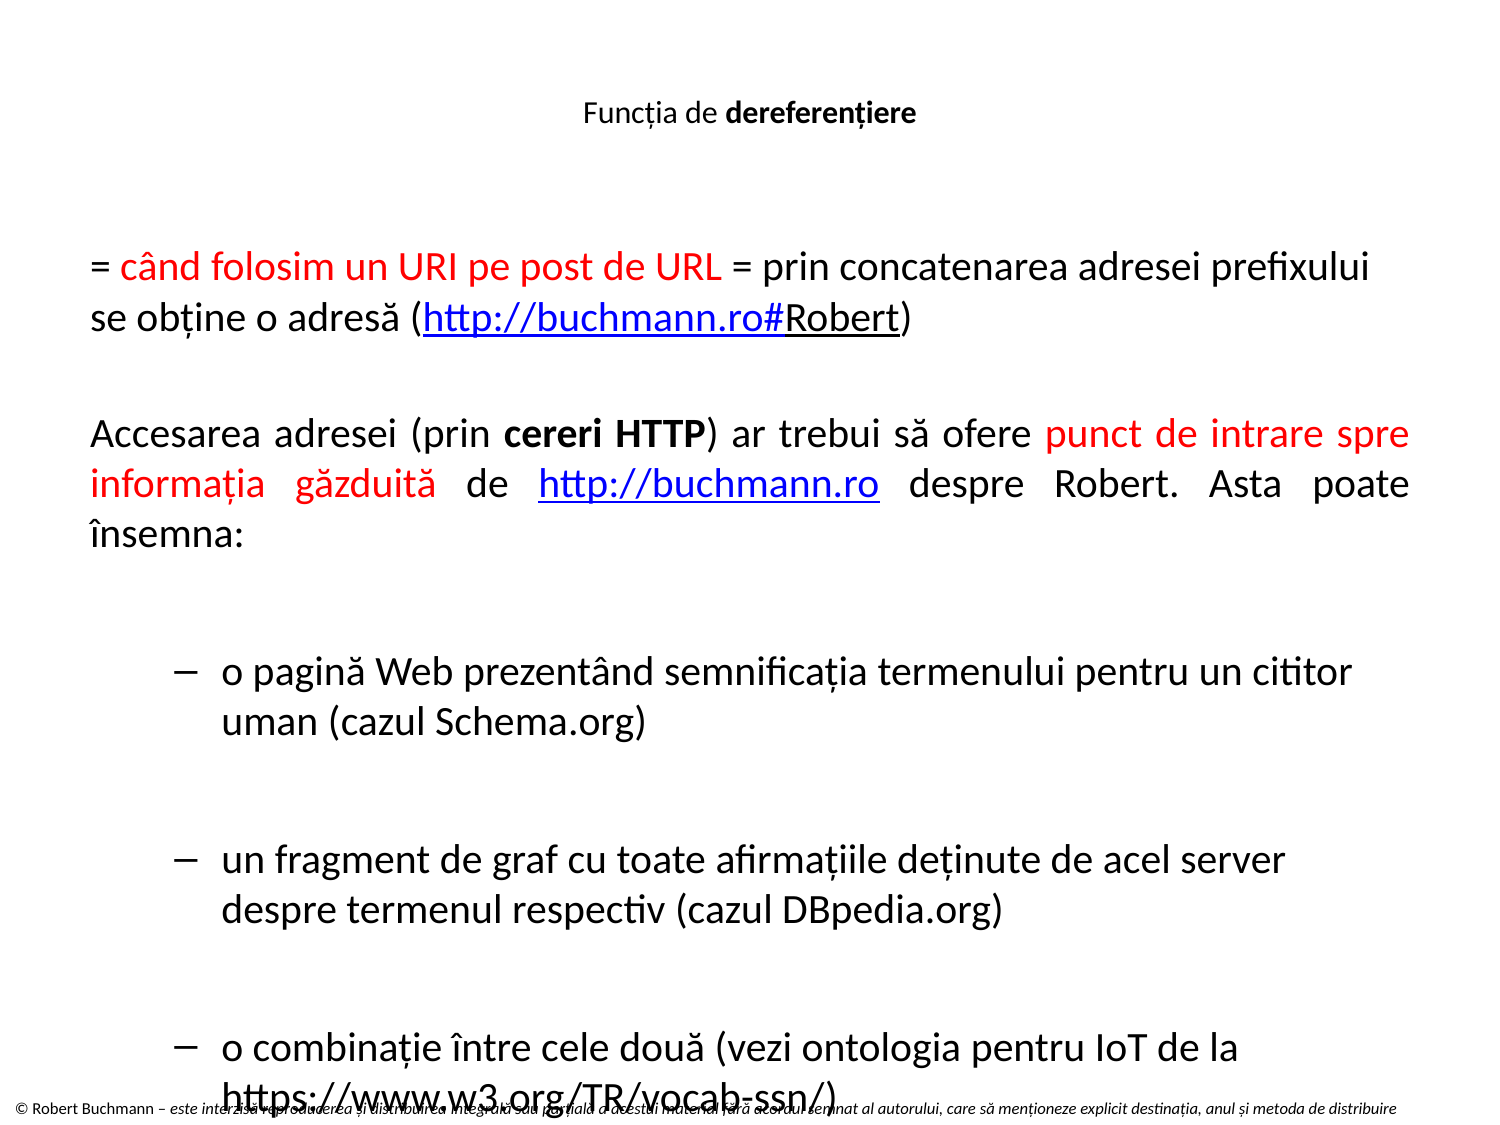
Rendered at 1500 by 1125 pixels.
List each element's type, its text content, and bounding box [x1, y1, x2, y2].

list = când folosim un URI pe post de URL = prin concatenarea adresei prefixului se obține o adresă (http://buchmann.ro#Robert) Accesarea adresei (prin cereri HTTP) ar trebui să ofere punct de intrare spre informația găzduită de http://buchmann.ro despre Robert. Asta poate însemna: o pagină Web prezentând semnificația termenului pentru un cititor uman (cazul Schema.org) un fragment de graf cu toate afirmațiile deținute de acel server despre termenul respectiv (cazul DBpedia.org) o combinație între cele două (vezi ontologia pentru IoT de la https://www.w3.org/TR/vocab-ssn/) [75, 231, 1425, 1040]
title Funcția de dereferențiere [75, 45, 1425, 138]
